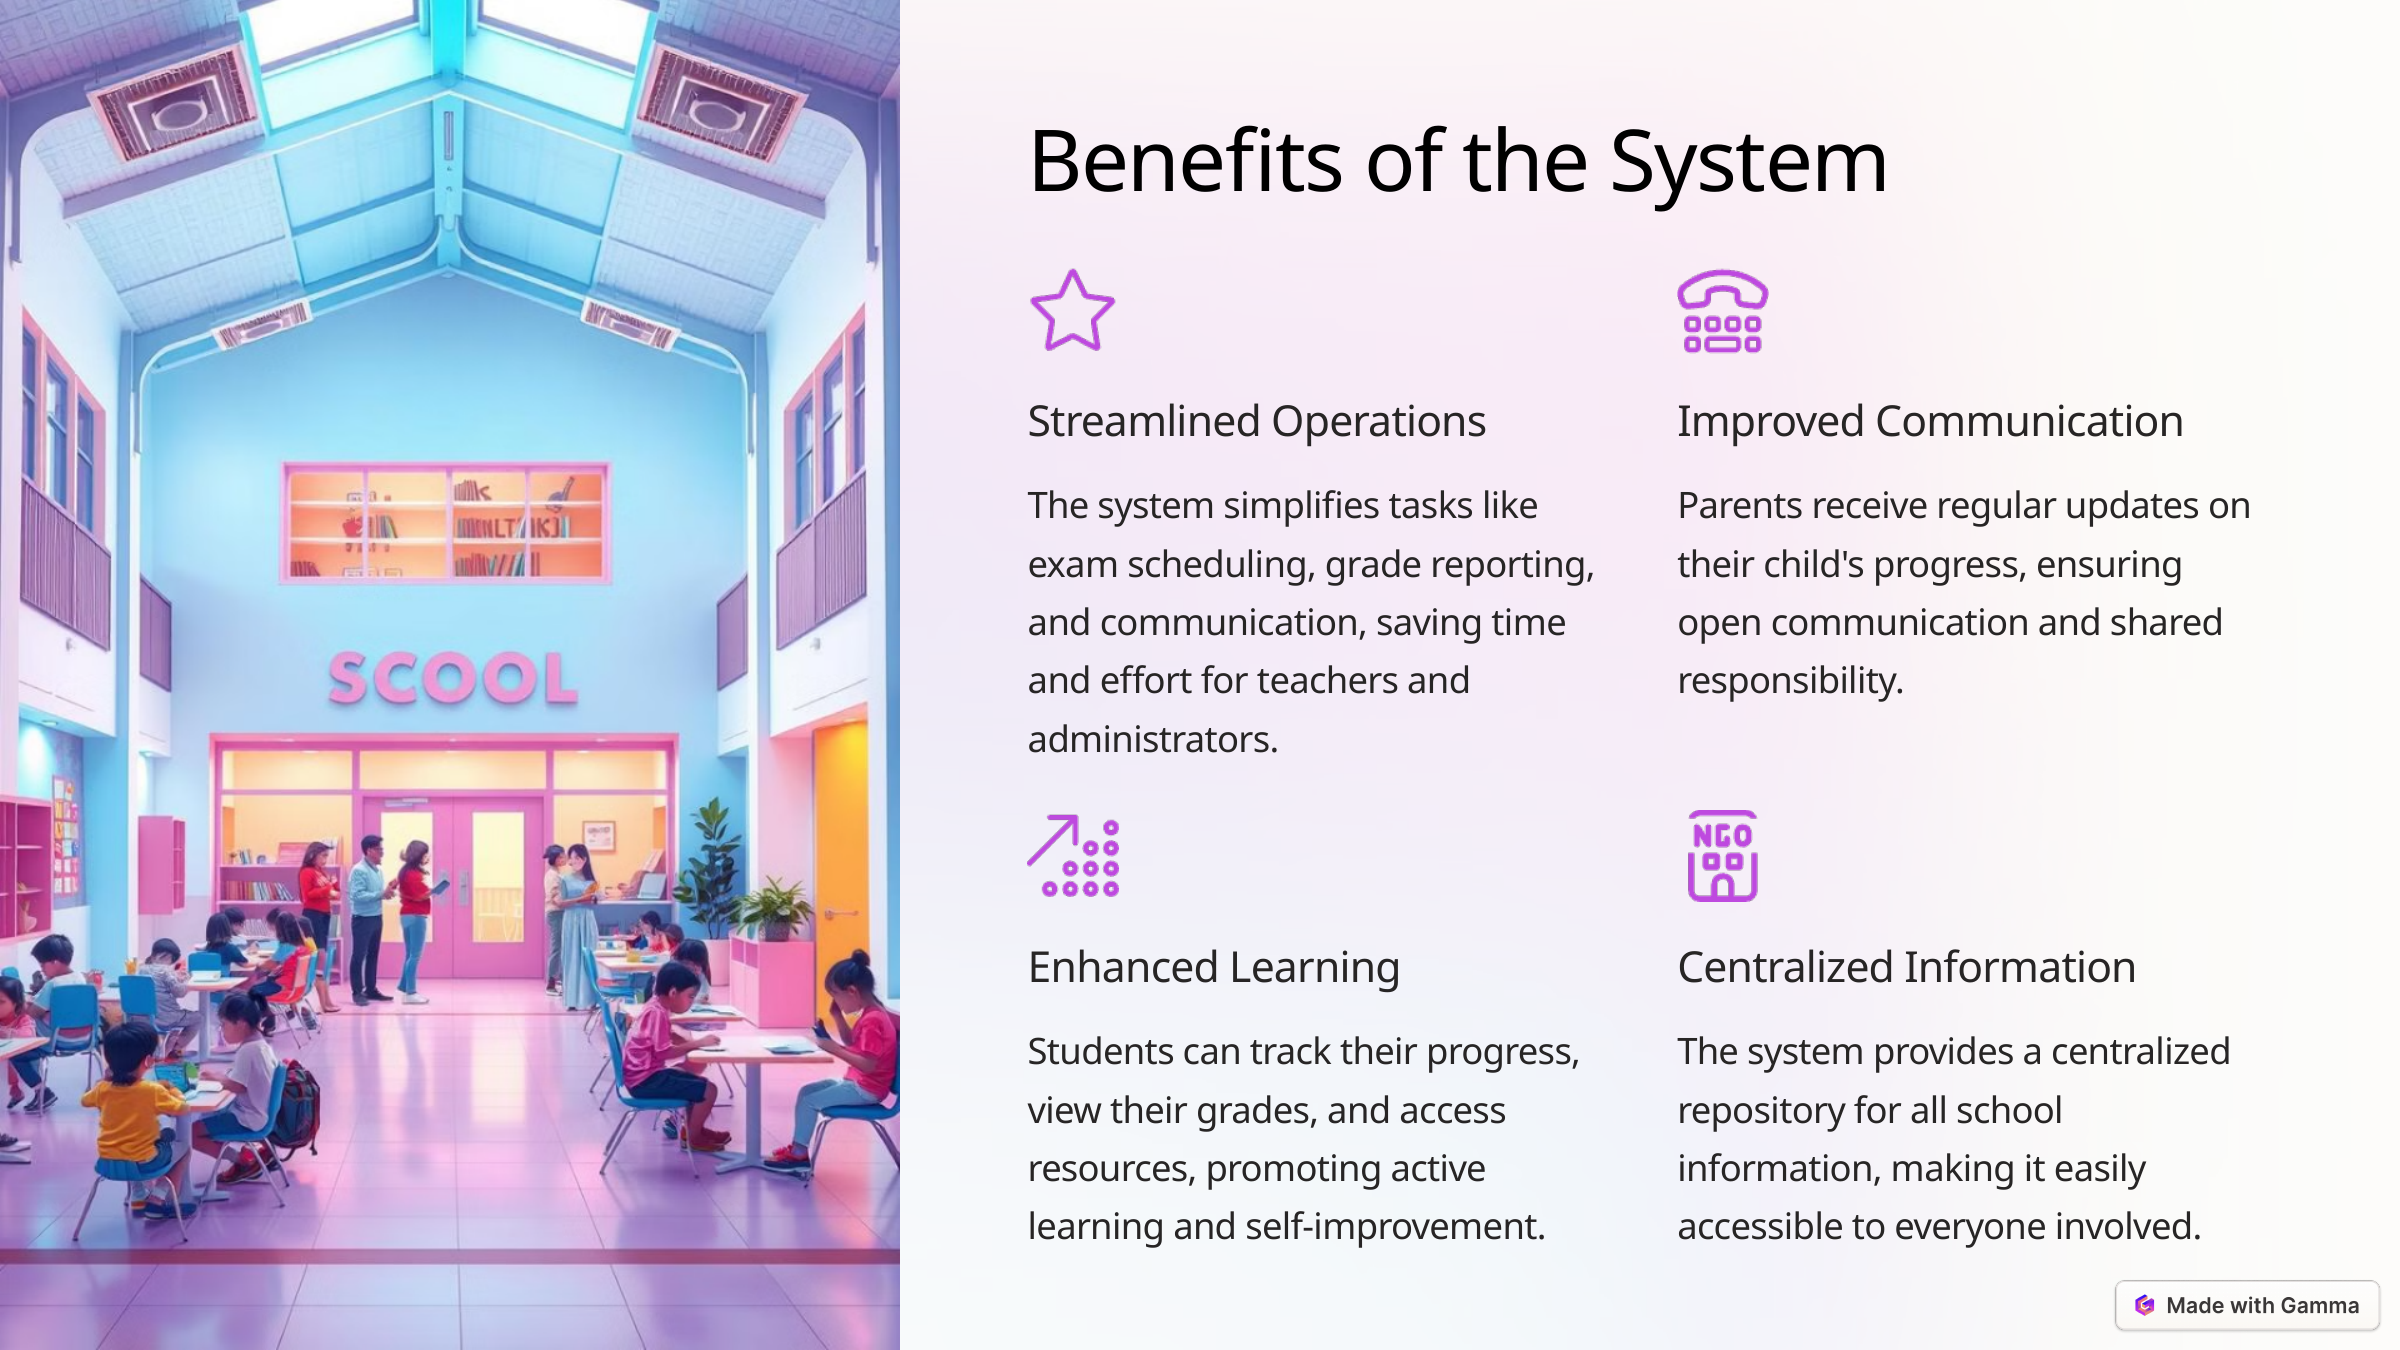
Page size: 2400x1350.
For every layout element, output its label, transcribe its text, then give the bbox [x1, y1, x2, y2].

picture [2106, 1271, 2389, 1339]
picture [1677, 810, 1769, 902]
text_box Centralized Information [1677, 938, 2130, 992]
text_box Parents receive regular updates on their child's progress, ensuring open communication and shared responsibility. [1677, 467, 2273, 702]
text_box Enhanced Learning [1027, 938, 1457, 992]
picture [0, 0, 900, 1350]
picture [1027, 810, 1119, 902]
text_box Students can track their progress, view their grades, and access resources, promoting active learning and self-improvement. [1027, 1013, 1623, 1248]
text_box Streamlined Operations [1027, 392, 1472, 446]
text_box Benefits of the System [1027, 102, 1886, 210]
picture [1677, 264, 1769, 356]
text_box The system simplifies tasks like exam scheduling, grade reporting, and communication, saving time and effort for teachers and administrators. [1027, 467, 1623, 702]
picture [1027, 264, 1119, 356]
text_box Improved Communication [1677, 392, 2173, 446]
text_box The system provides a centralized repository for all school information, making it easily accessible to everyone involved. [1677, 1013, 2273, 1248]
